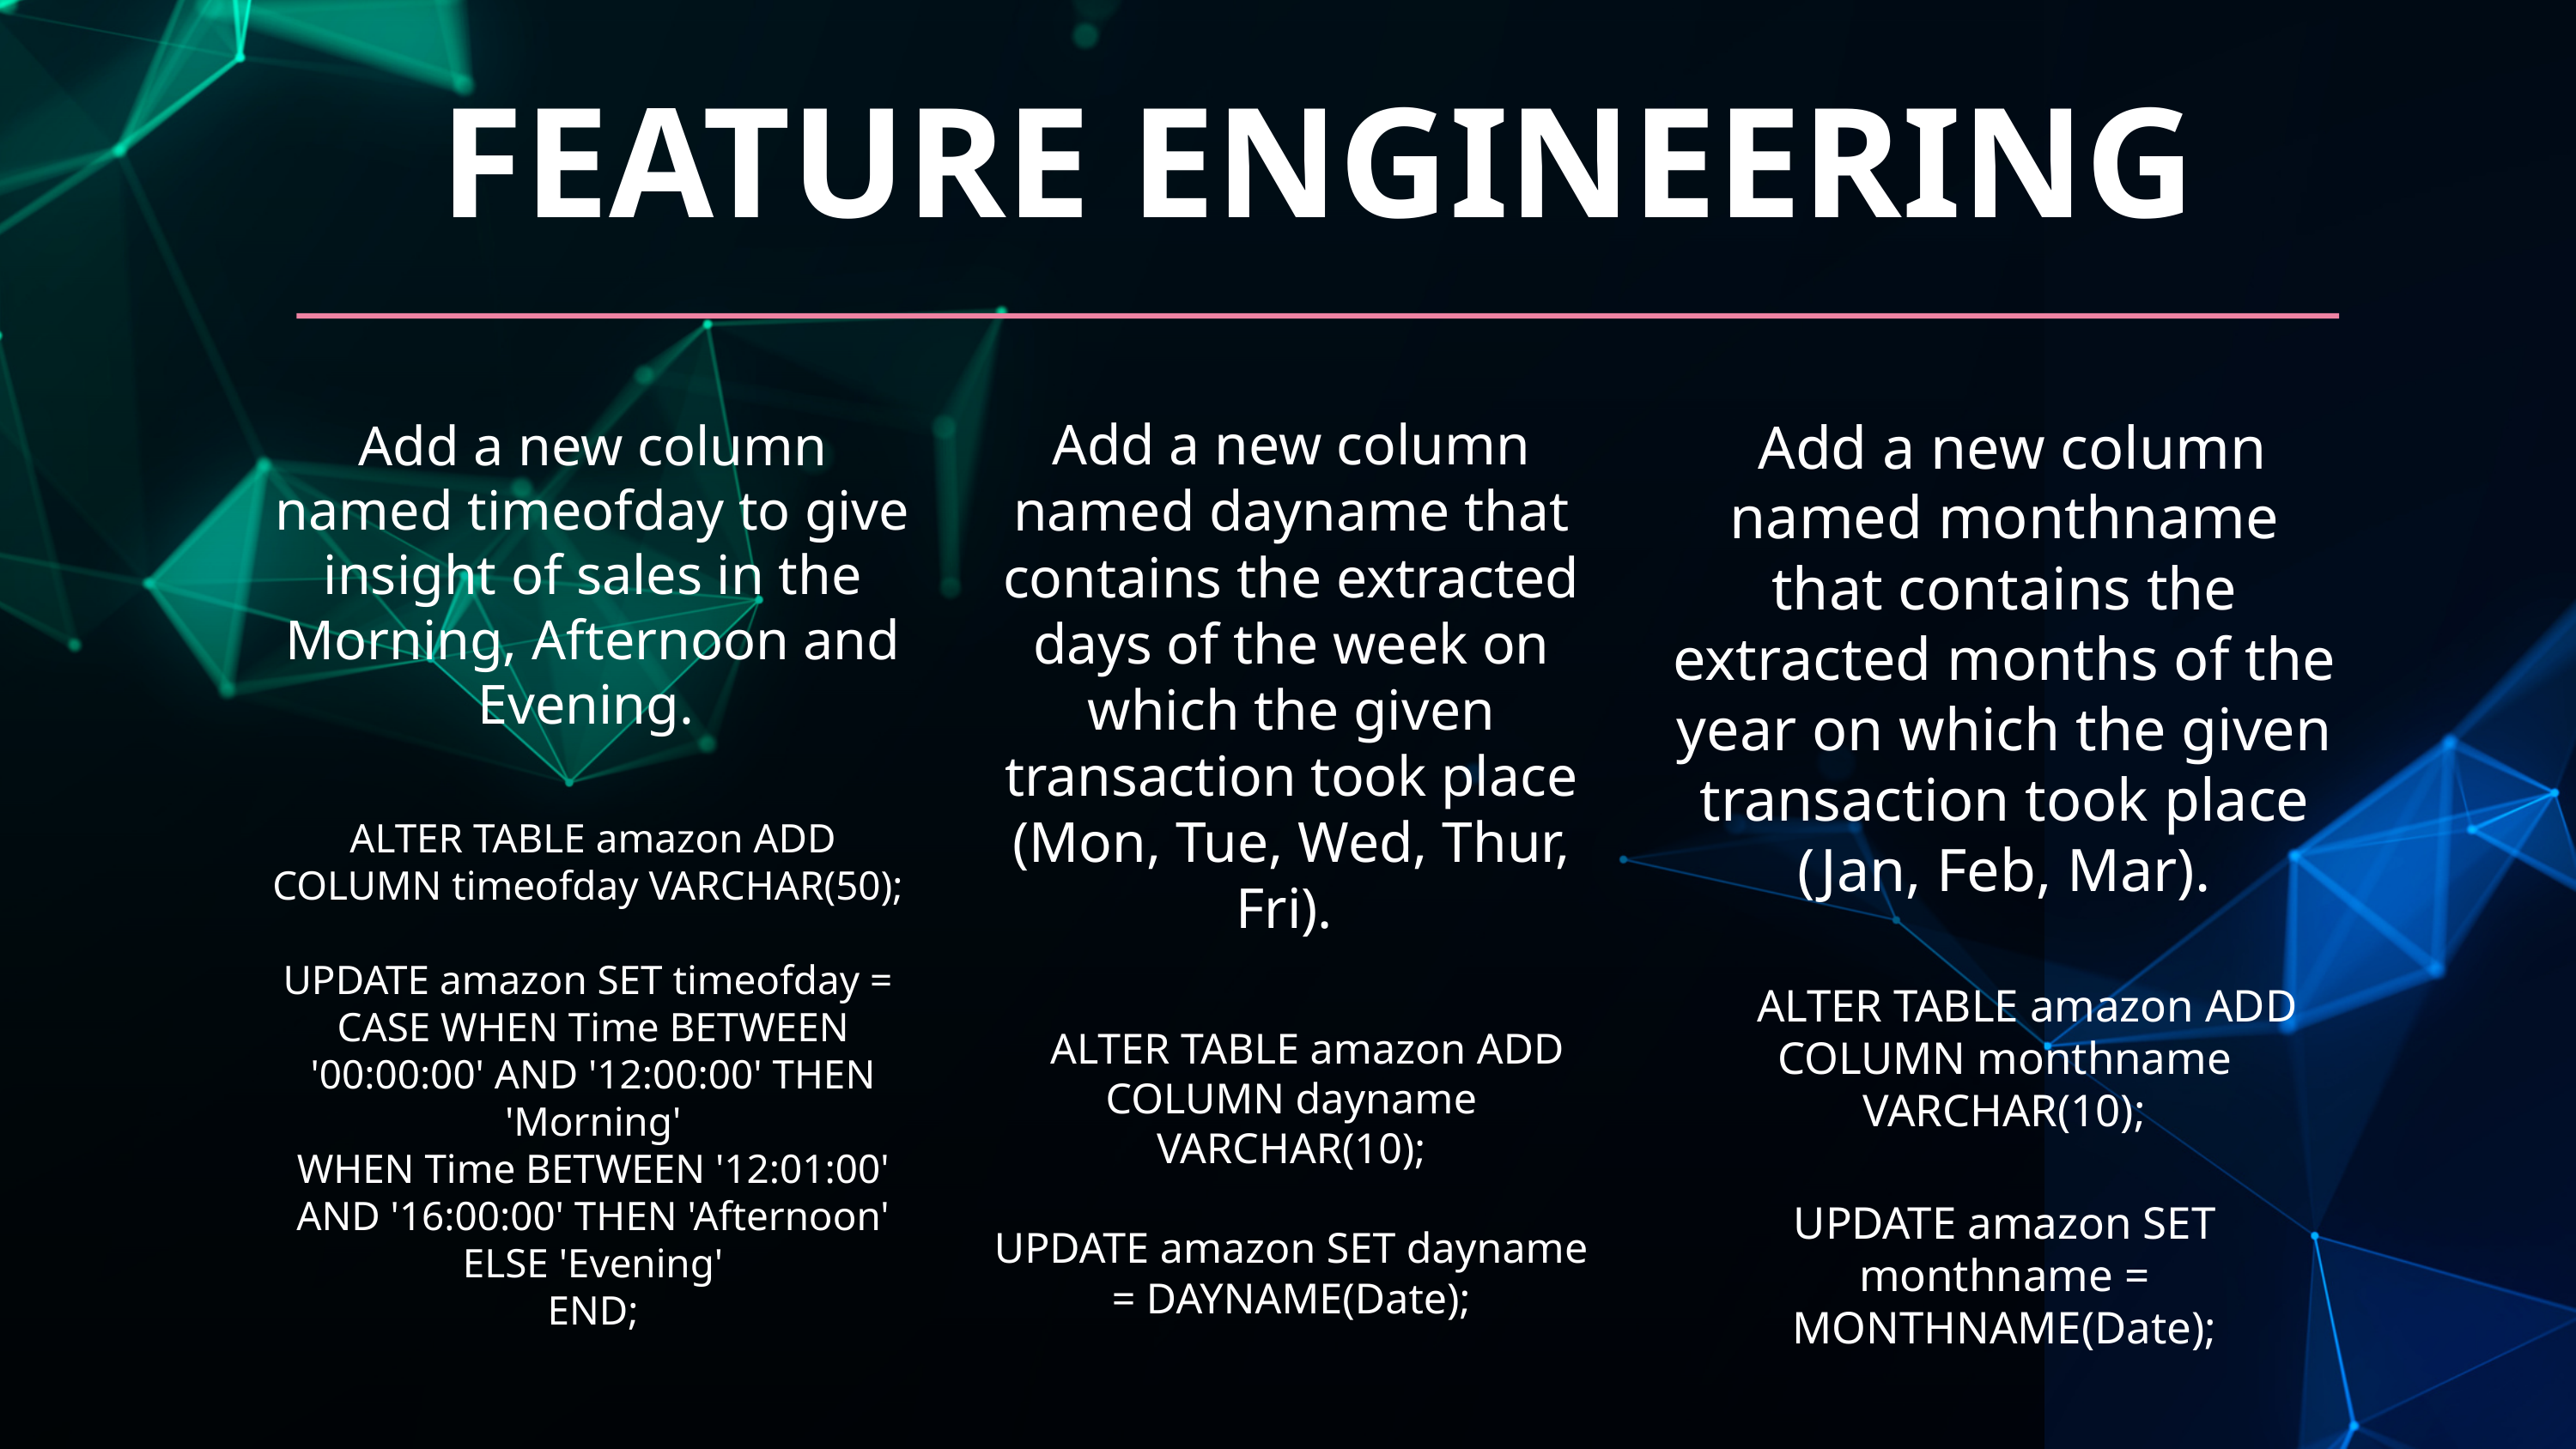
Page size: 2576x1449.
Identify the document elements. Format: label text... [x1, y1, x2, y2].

text_box Add a new column named dayname that contains the extracted days of the week on which the given transaction took place (Mon, Tue, Wed, Thur, Fri). ALTER TABLE amazon ADD COLUMN dayname VARCHAR(10); UPDATE amazon SET dayname = DAYNAME(Date); [987, 409, 1596, 1322]
text_box Add a new column named timeofday to give insight of sales in the Morning, Afternoon and Evening. ALTER TABLE amazon ADD COLUMN timeofday VARCHAR(50); UPDATE amazon SET timeofday = CASE WHEN Time BETWEEN '00:00:00' AND '12:00:00' THEN 'Morning' WHEN Time BETWEEN '12:01:00' AND '16:00:00' THEN 'Afternoon' ELSE 'Evening' END; [266, 411, 920, 1372]
text_box [0, 0, 2044, 1449]
text_box FEATURE ENGINEERING [296, 88, 2340, 248]
text_box [2044, 0, 2576, 1449]
text_box Add a new column named monthname that contains the extracted months of the year on which the given transaction took place (Jan, Feb, Mar). ALTER TABLE amazon ADD COLUMN monthname VARCHAR(10); UPDATE amazon SET monthname = MONTHNAME(Date); [1669, 409, 2340, 1353]
